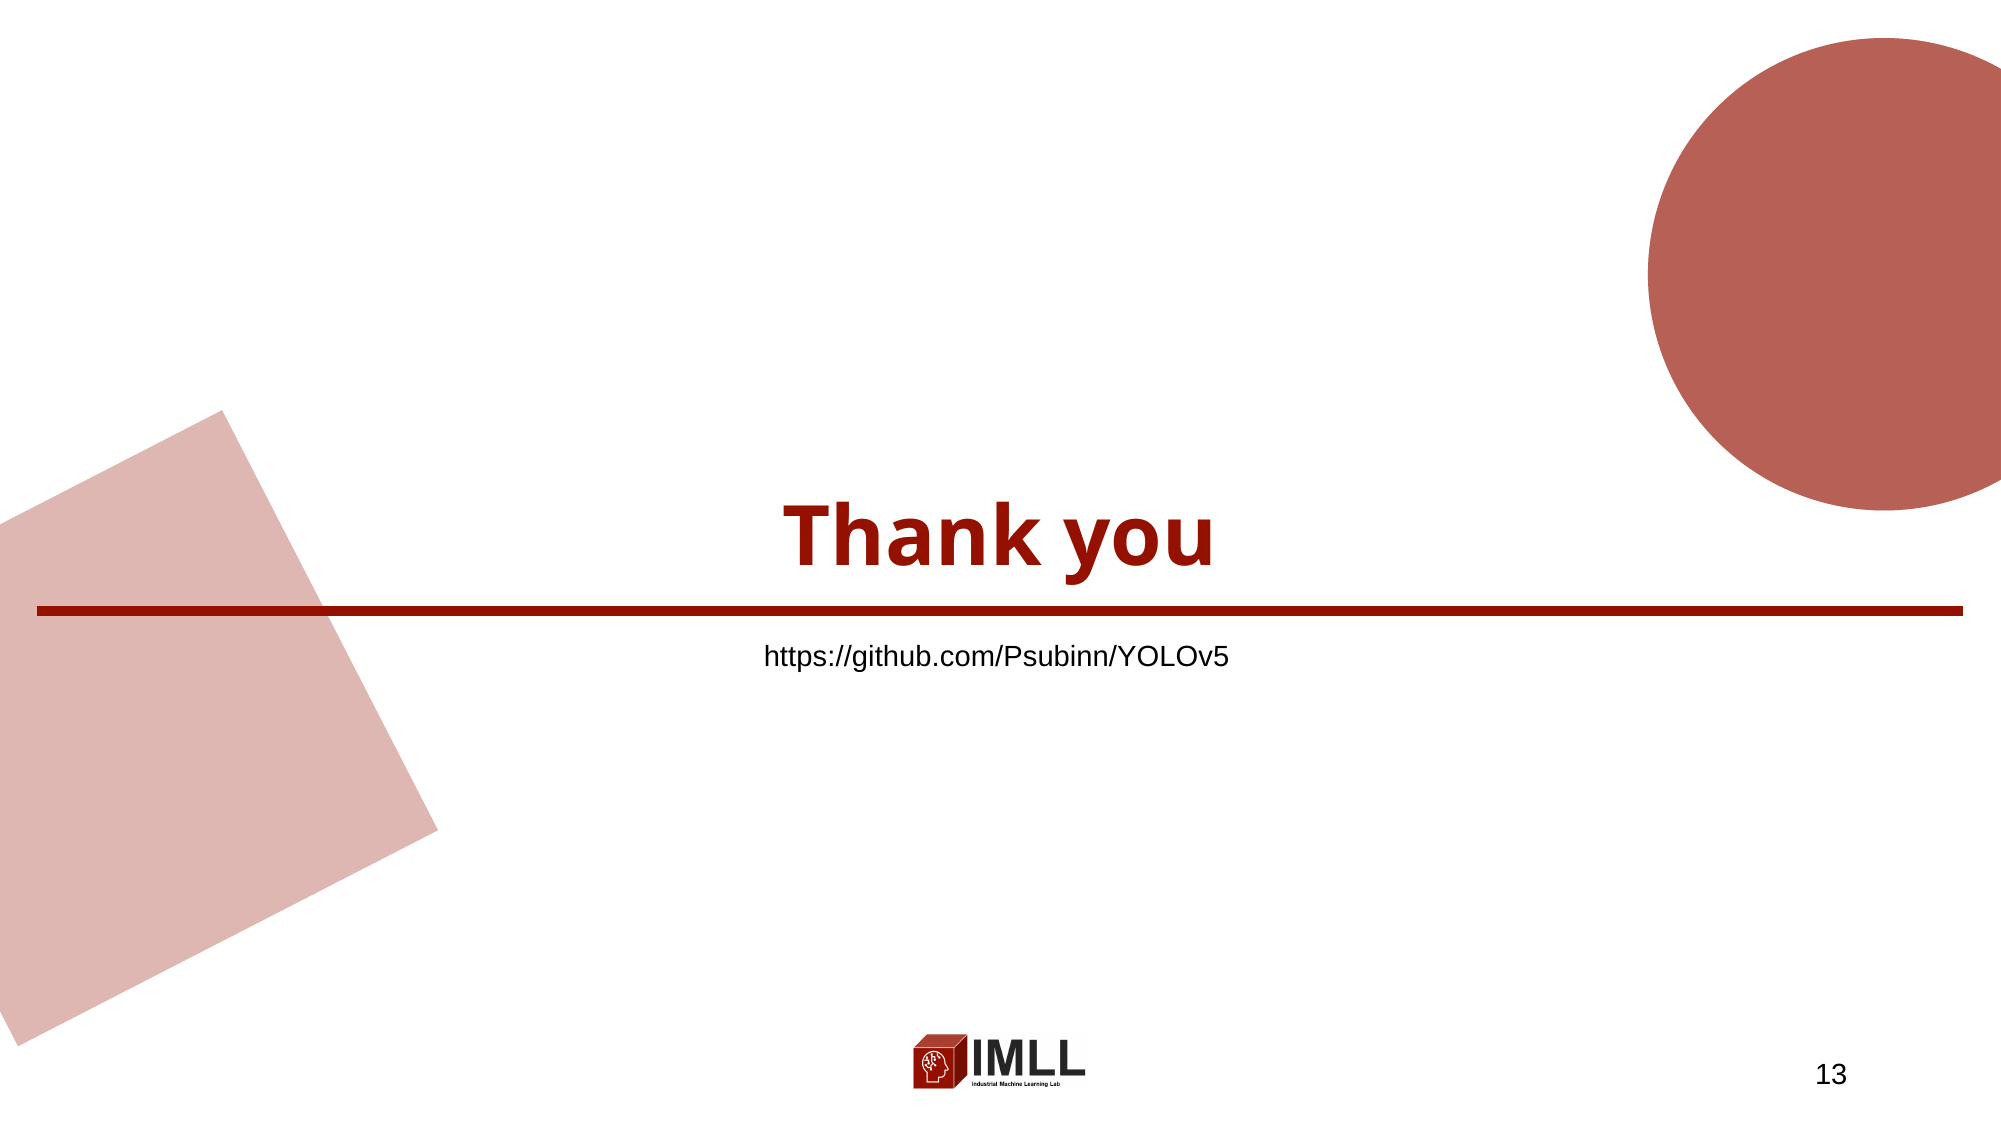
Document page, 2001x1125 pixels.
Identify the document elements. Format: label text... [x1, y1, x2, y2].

slide_number 13 [1412, 1042, 1863, 1103]
picture [911, 1031, 1089, 1091]
title Thank you [249, 463, 1750, 591]
text_box https://github.com/Psubinn/YOLOv5 [748, 630, 1252, 681]
